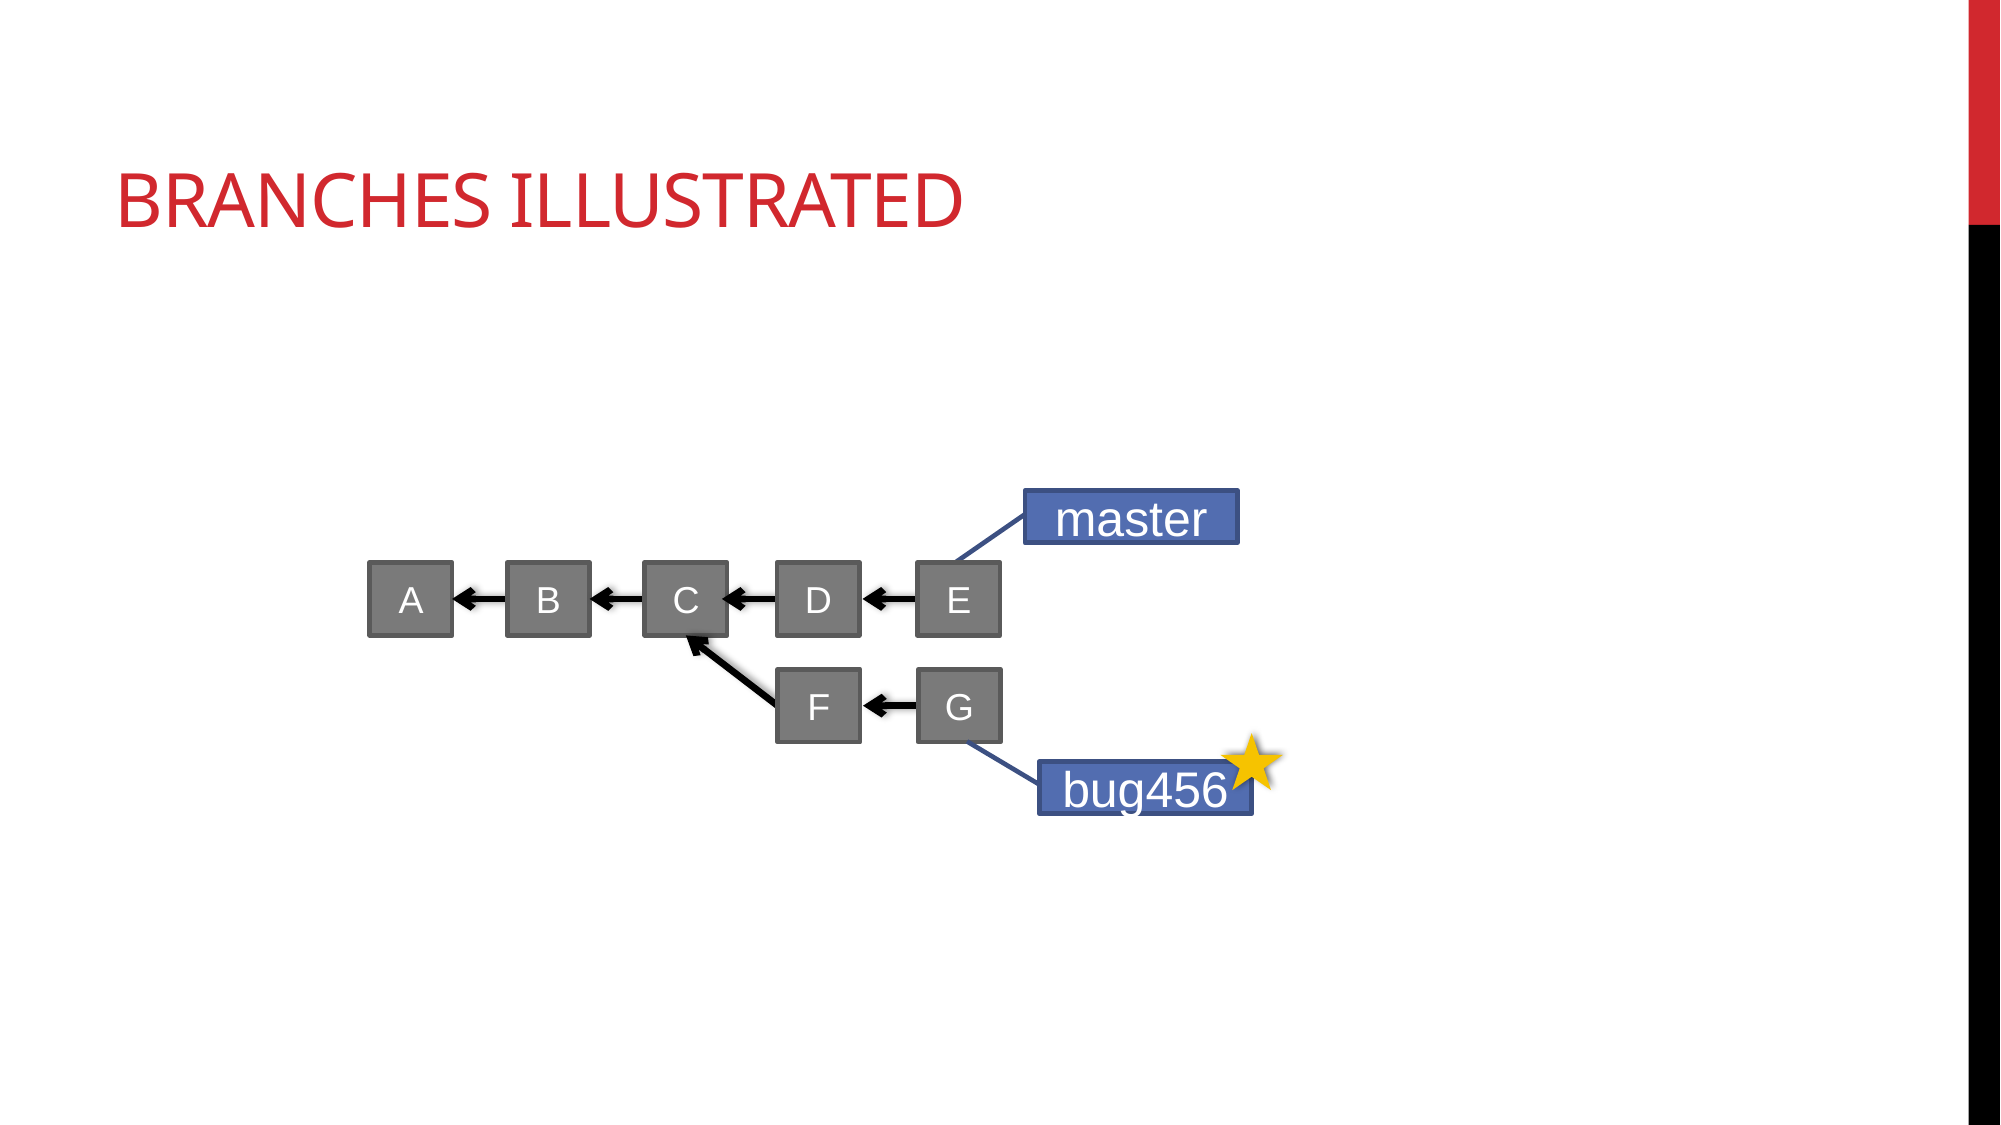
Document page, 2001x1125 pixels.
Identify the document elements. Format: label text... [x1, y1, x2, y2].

text_box E [915, 560, 1002, 638]
text_box C [642, 560, 729, 638]
text_box bug456 [965, 739, 1254, 816]
text_box master [954, 488, 1240, 560]
text_box D [775, 560, 862, 638]
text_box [685, 634, 779, 707]
text_box G [916, 667, 1003, 744]
text_box A [367, 560, 454, 638]
text_box F [775, 667, 862, 744]
text_box B [505, 560, 592, 638]
title Branches Illustrated [99, 25, 1367, 250]
text_box [1220, 733, 1283, 791]
